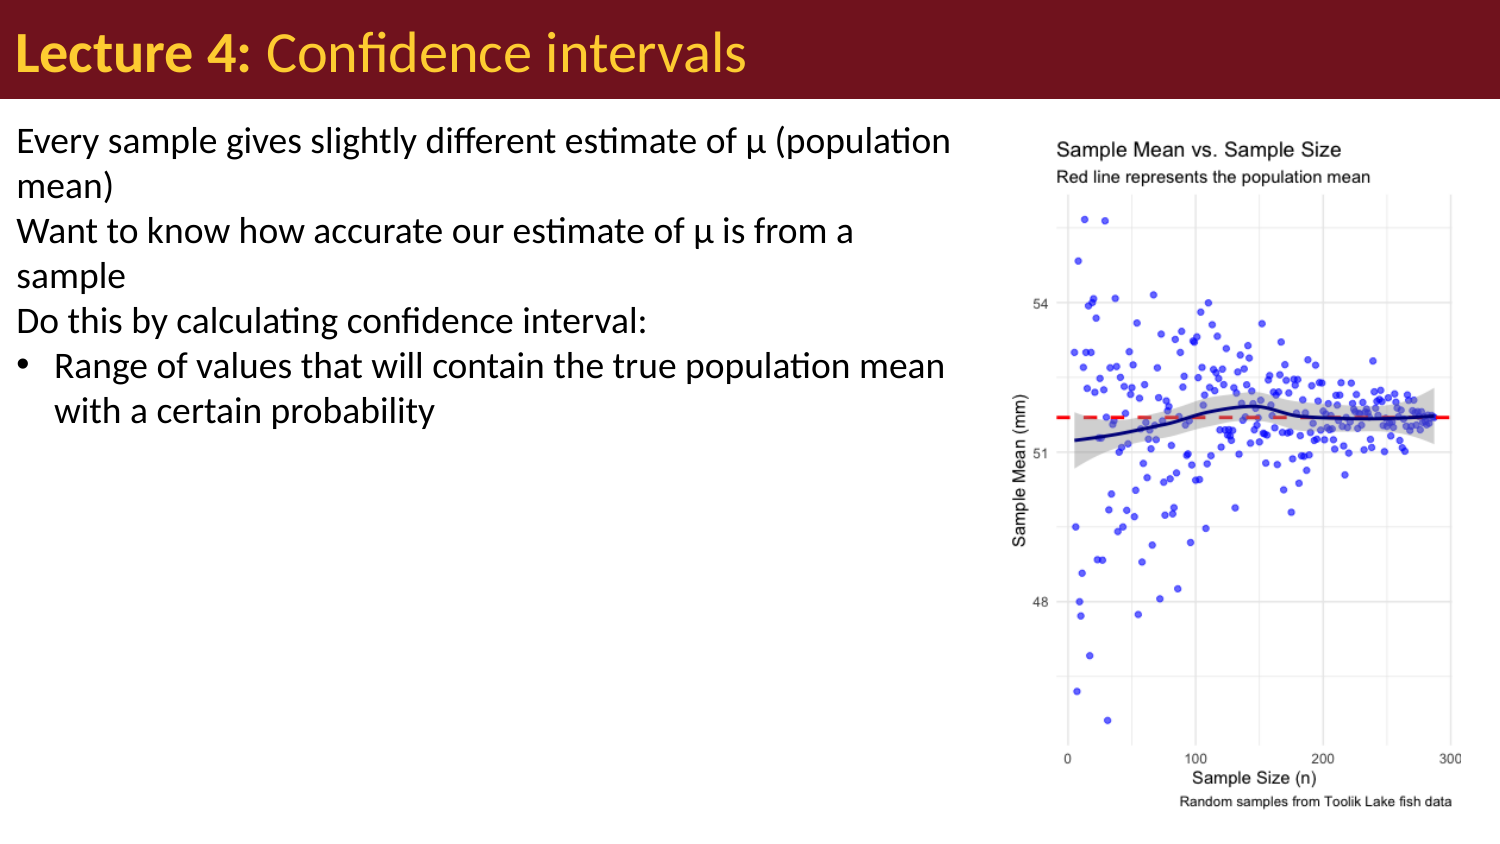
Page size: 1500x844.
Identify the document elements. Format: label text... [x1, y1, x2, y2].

title Lecture 4: Confidence intervals [0, 0, 1500, 99]
picture [1003, 133, 1461, 817]
list Every sample gives slightly different estimate of µ (population mean) Want to know how accurate our estimate of µ is from a sample Do this by calculating confidence interval: Range of values that will contain the true population mean with a certain probability [1, 108, 988, 844]
